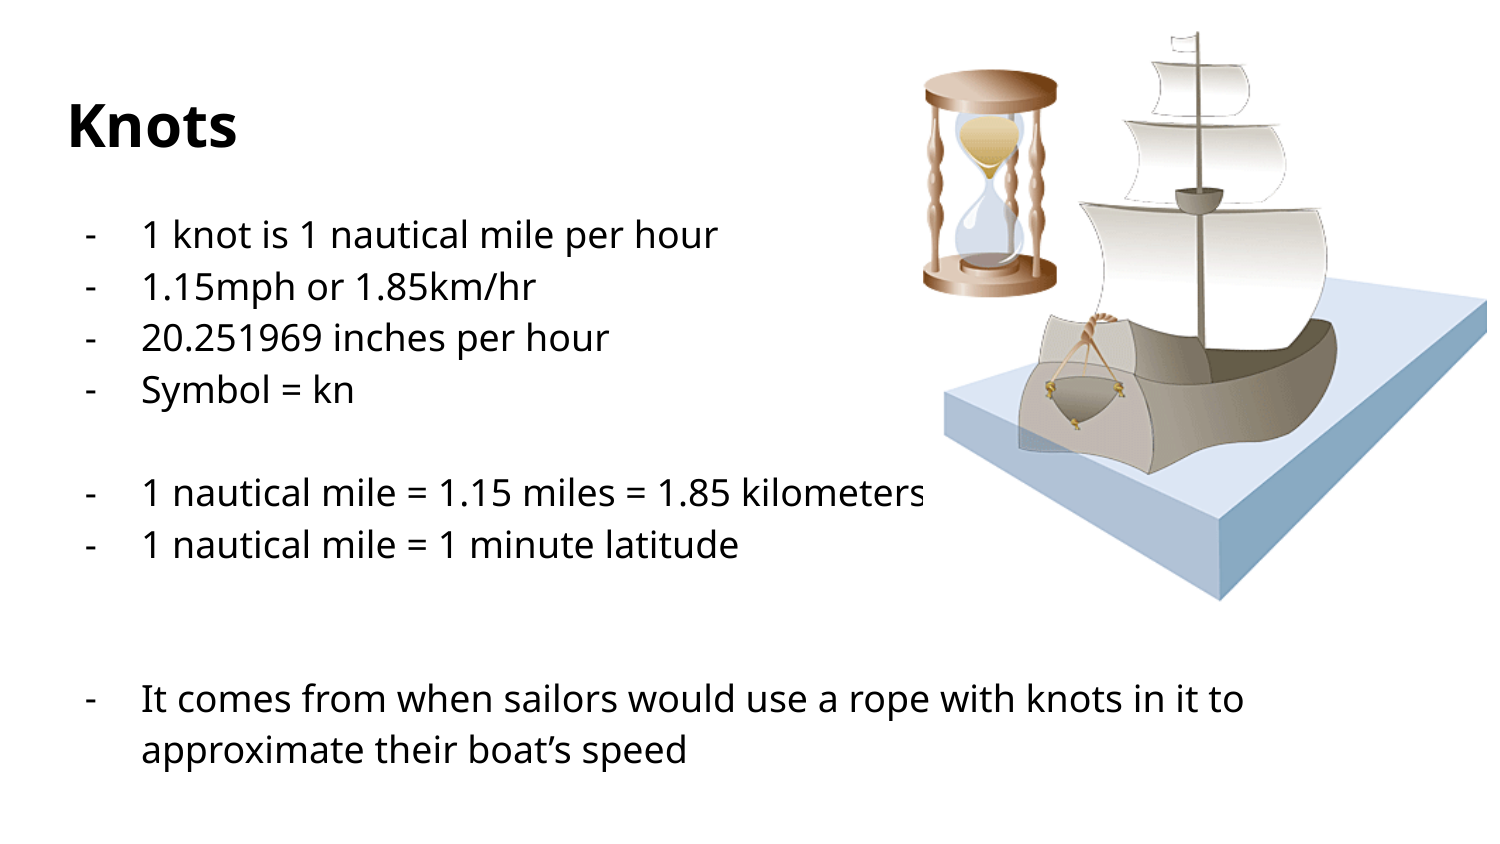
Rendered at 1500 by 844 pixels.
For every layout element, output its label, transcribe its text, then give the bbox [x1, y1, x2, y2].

title Knots [51, 72, 918, 176]
picture [923, 21, 1487, 612]
list 1 knot is 1 nautical mile per hour 1.15mph or 1.85km/hr 20.251969 inches per hour Symbol = kn 1 nautical mile = 1.15 miles = 1.85 kilometers 1 nautical mile = 1 minute latitude It comes from when sailors would use a rope with knots in it to approximate their boat’s speed [51, 189, 1449, 844]
